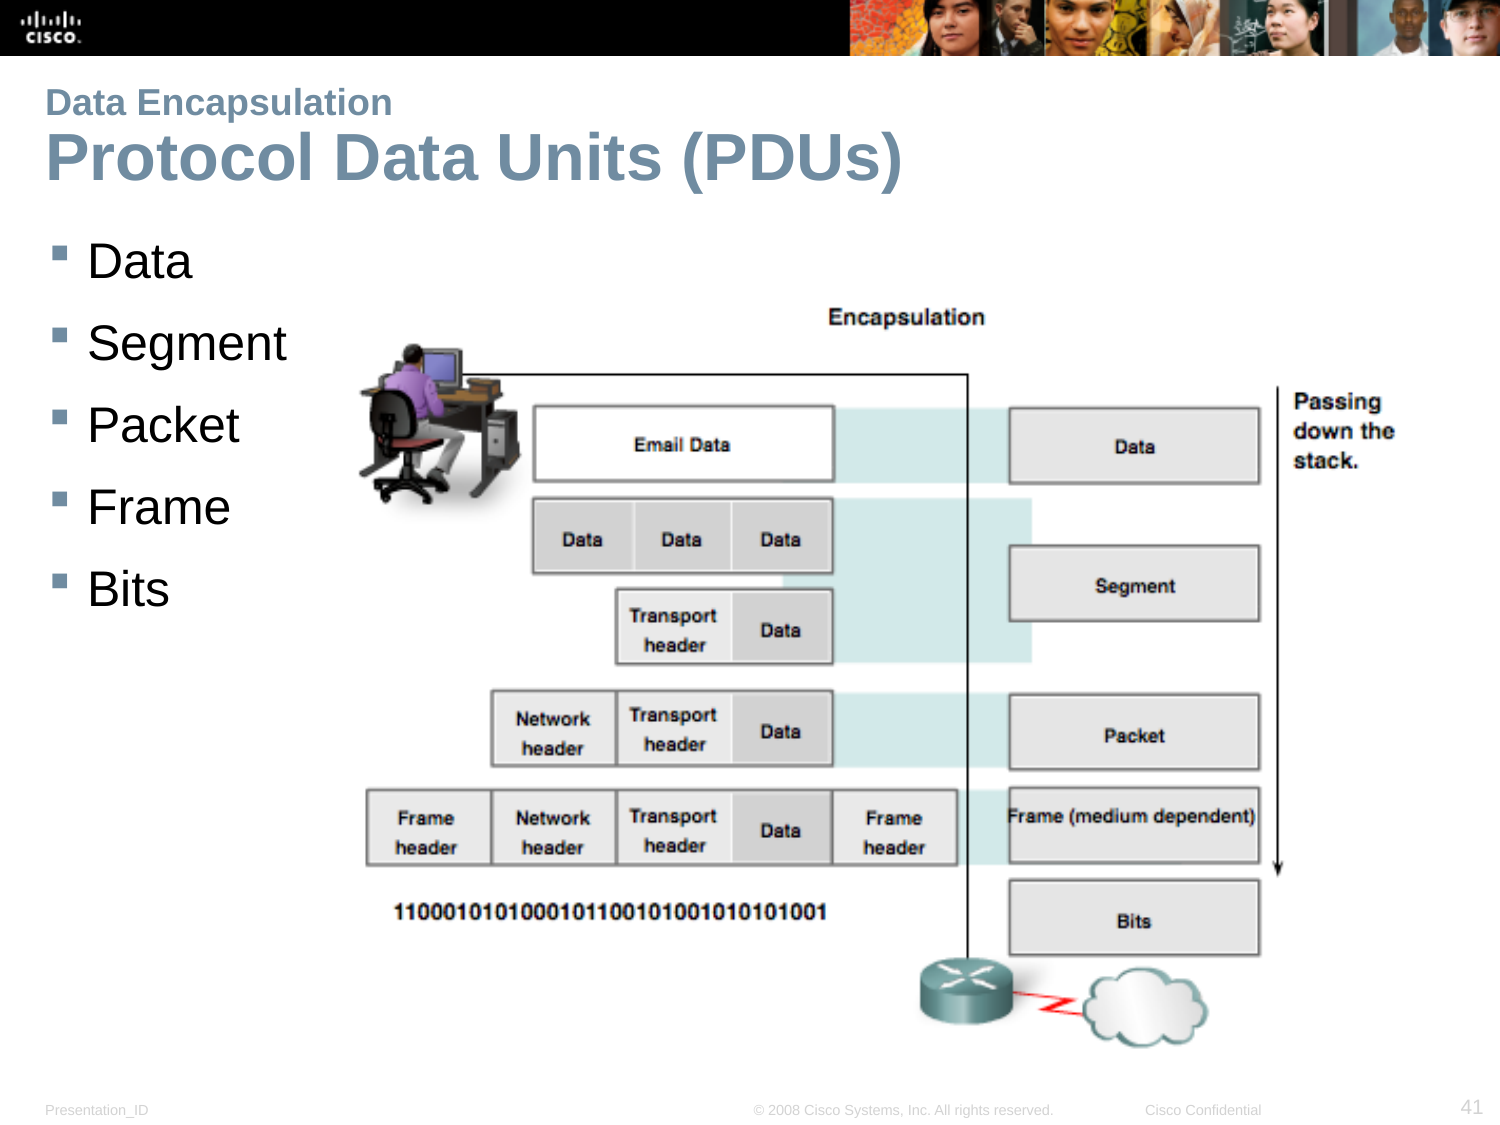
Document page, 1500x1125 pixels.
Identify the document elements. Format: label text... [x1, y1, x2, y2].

title Data Encapsulation Protocol Data Units (PDUs) [31, 64, 1471, 203]
picture [0, 0, 1500, 56]
list Data Segment Packet Frame Bits [34, 226, 1468, 1061]
picture [304, 277, 1450, 1071]
